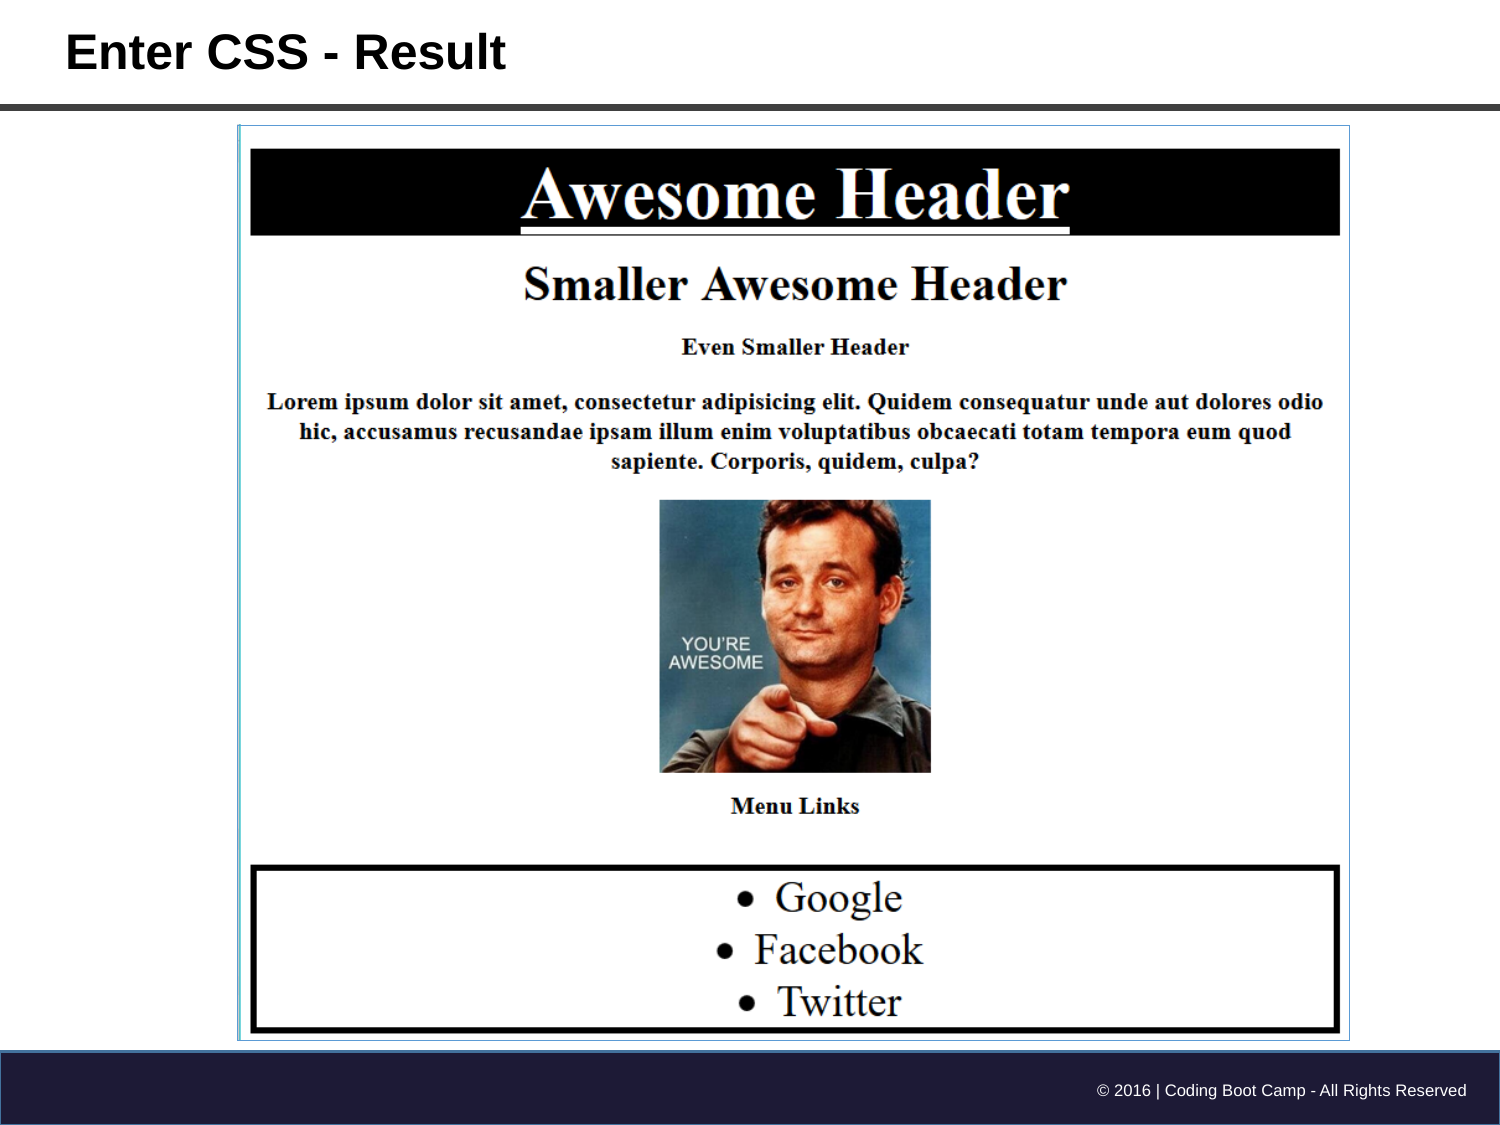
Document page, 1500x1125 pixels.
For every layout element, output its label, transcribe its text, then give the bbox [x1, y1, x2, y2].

picture [237, 124, 1350, 1041]
title Enter CSS - Result [50, 0, 948, 108]
